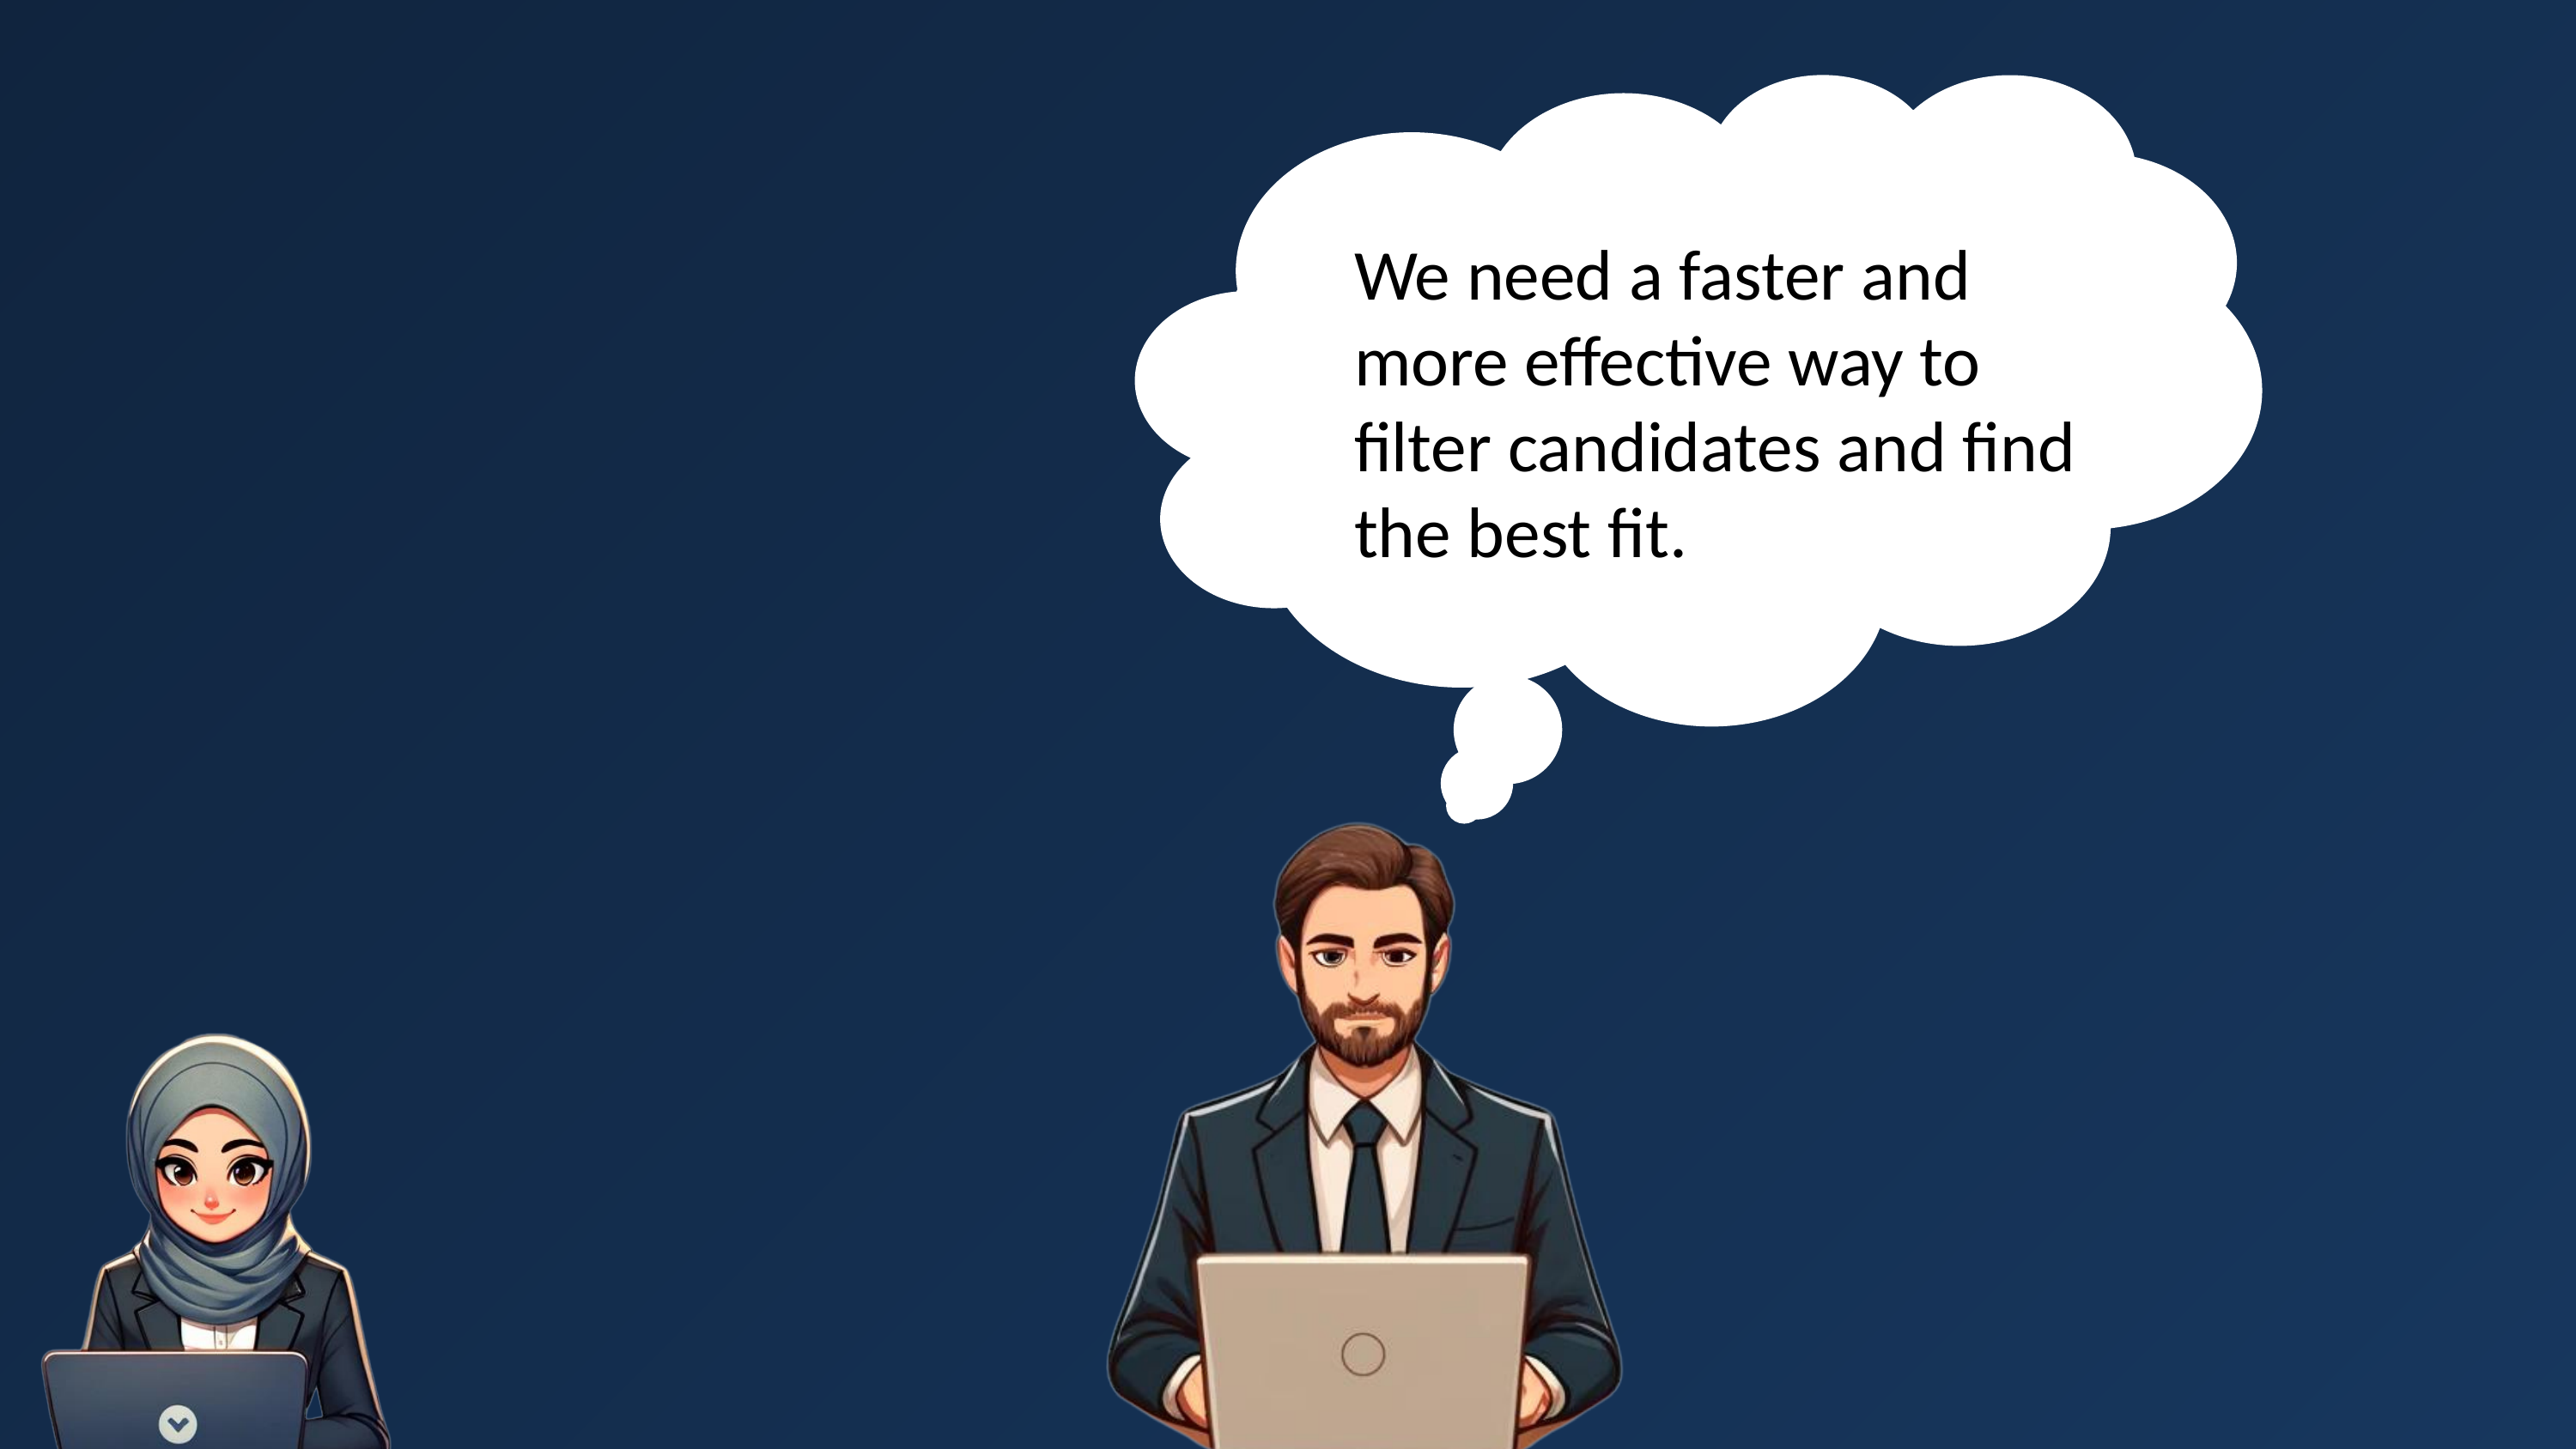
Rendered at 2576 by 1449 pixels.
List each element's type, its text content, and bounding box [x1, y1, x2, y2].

picture [1094, 798, 1654, 1449]
text_box [1133, 73, 2264, 797]
picture [21, 1022, 398, 1449]
text_box We need a faster and more effective way to filter candidates and find the best fit. [1341, 221, 2115, 579]
